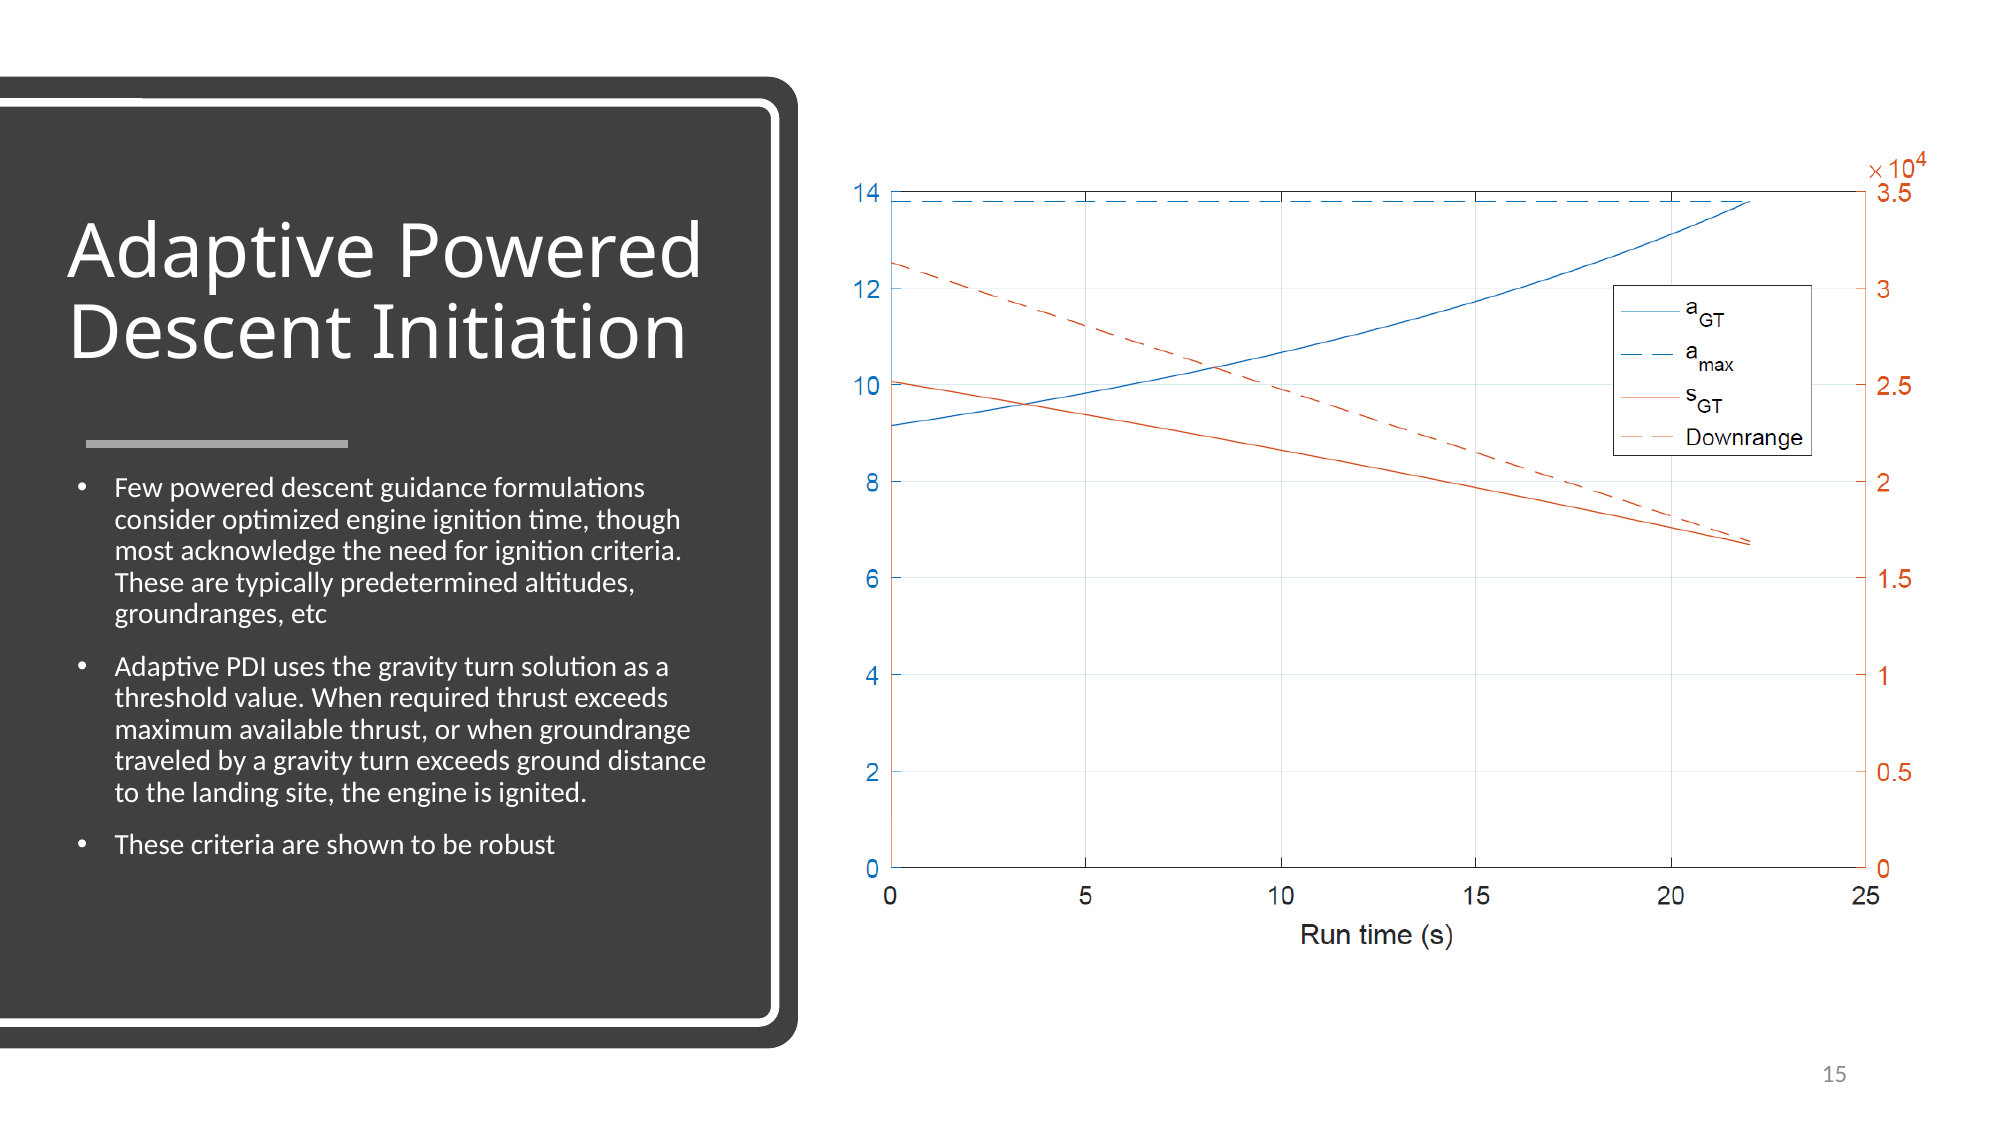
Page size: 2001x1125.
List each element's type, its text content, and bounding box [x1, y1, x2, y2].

slide_number 15 [1412, 1042, 1863, 1103]
picture [853, 148, 1927, 951]
text_box [0, 75, 799, 1050]
list Few powered descent guidance formulations consider optimized engine ignition time, though most acknowledge the need for ignition criteria. These are typically predetermined altitudes, groundranges, etc Adaptive PDI uses the gravity turn solution as a threshold value. When required thrust exceeds maximum available thrust, or when groundrange traveled by a gravity turn exceeds ground distance to the landing site, the engine is ignited. These criteria are shown to be robust [52, 464, 725, 964]
title Adaptive Powered Descent Initiation [52, 160, 725, 428]
text_box [0, 101, 777, 1024]
